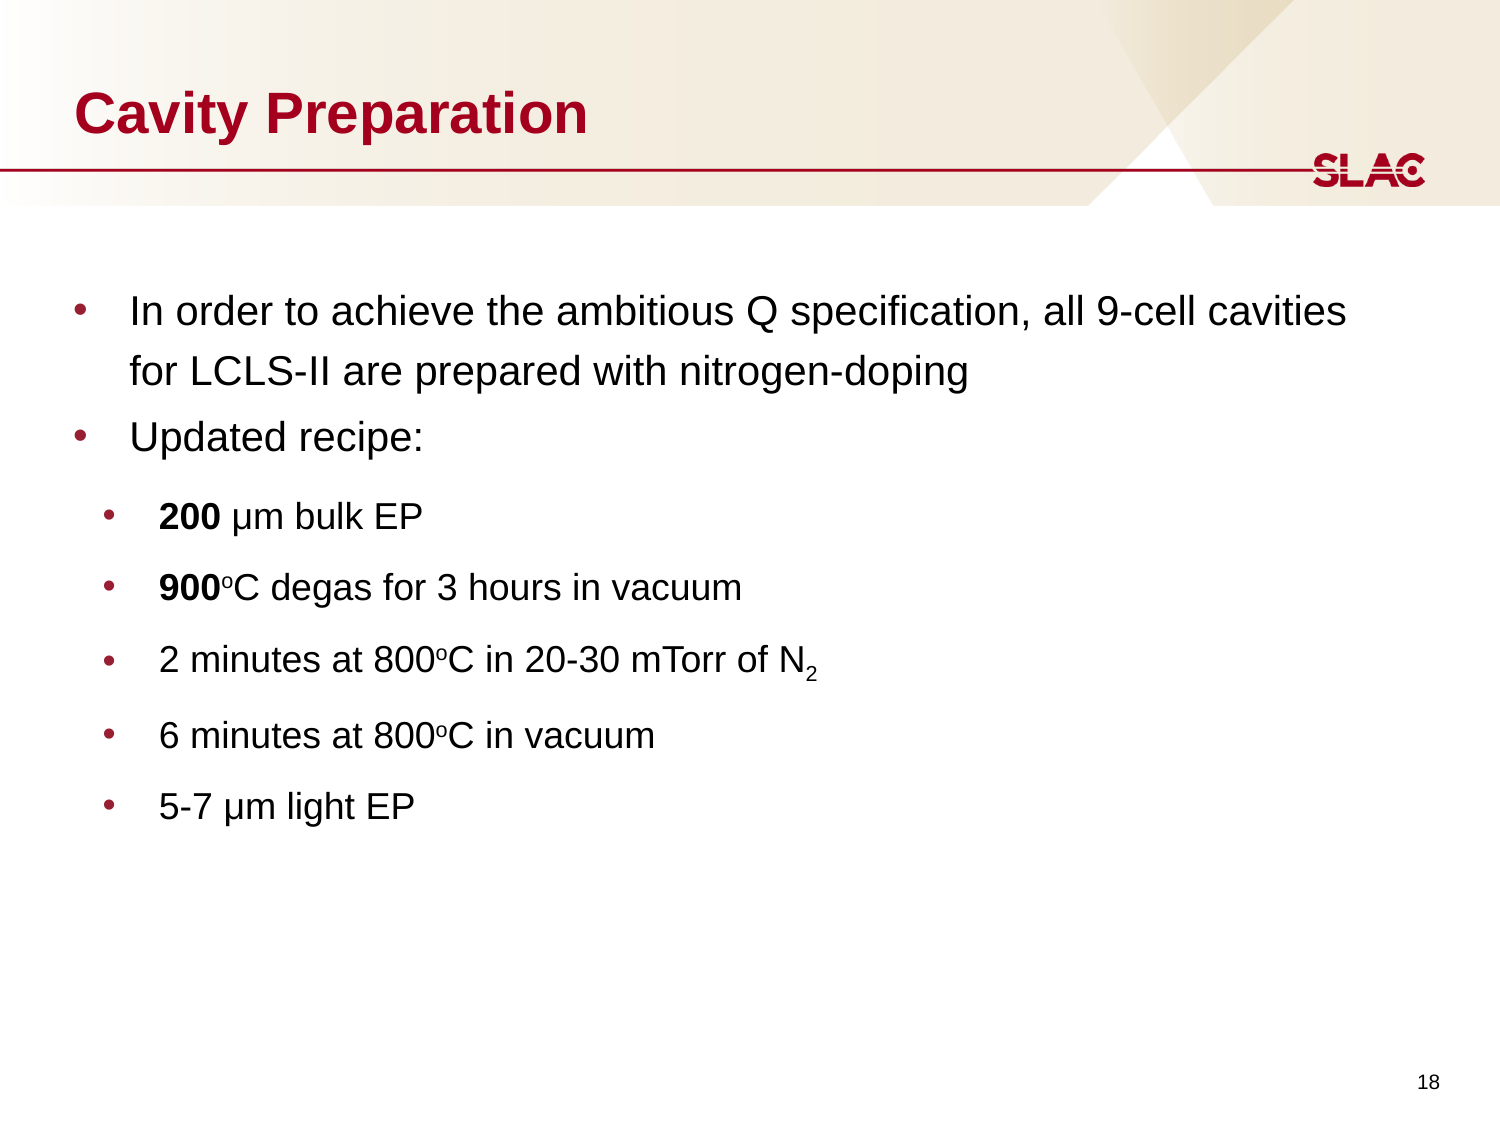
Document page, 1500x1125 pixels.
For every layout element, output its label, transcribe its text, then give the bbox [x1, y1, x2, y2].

list In order to achieve the ambitious Q specification, all 9-cell cavities for LCLS-II are prepared with nitrogen-doping Updated recipe: 200 μm bulk EP 900oC degas for 3 hours in vacuum 2 minutes at 800oC in 20-30 mTorr of N2 6 minutes at 800oC in vacuum 5-7 μm light EP [73, 273, 1404, 1037]
picture [0, 0, 1500, 206]
title Cavity Preparation [74, 21, 1404, 145]
slide_number 18 [1405, 1036, 1458, 1125]
